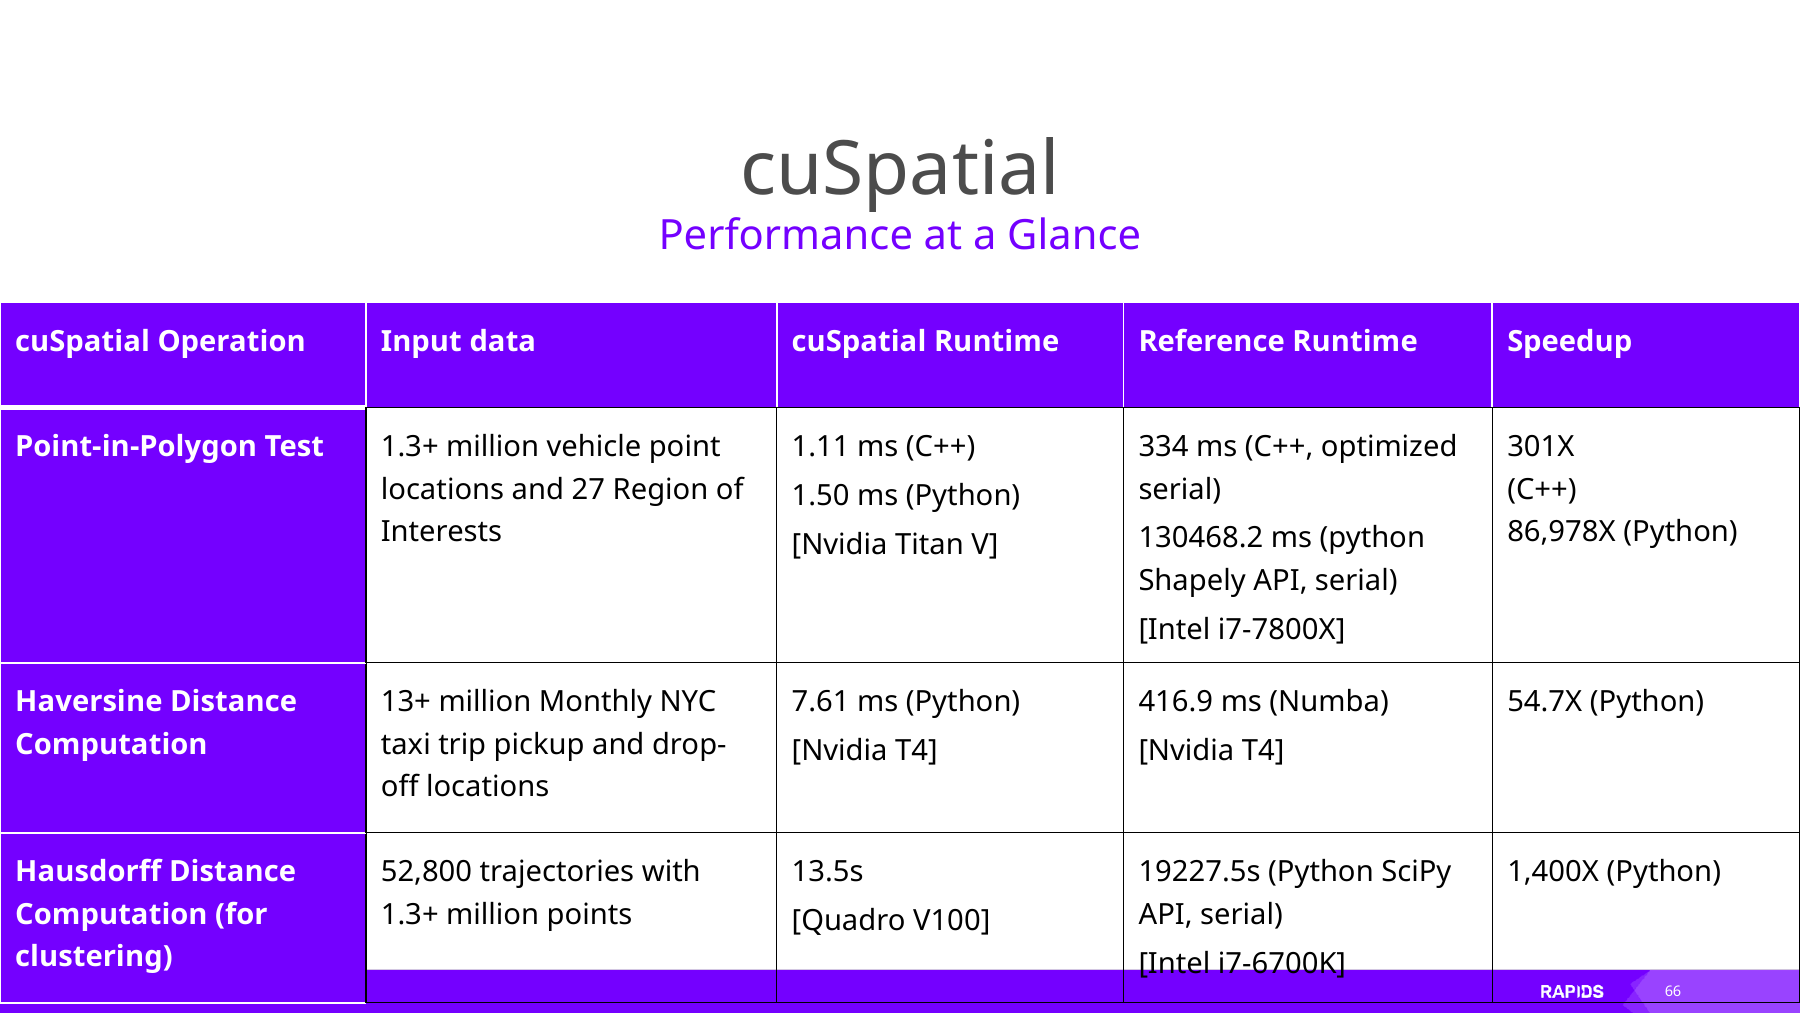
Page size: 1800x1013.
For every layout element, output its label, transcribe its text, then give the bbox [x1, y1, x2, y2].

table_cell 13.5s [Quadro V100] [777, 833, 1123, 1002]
table_header Reference Runtime [1124, 303, 1491, 407]
table_header Speedup [1493, 303, 1799, 407]
table_cell 301X (C++) 86,978X (Python) [1493, 408, 1799, 662]
table_cell 1.3+ million vehicle point locations and 27 Region of Interests [367, 408, 776, 662]
table_cell 416.9 ms (Numba) [Nvidia T4] [1124, 663, 1492, 832]
table_header Input data [367, 303, 776, 407]
table_cell 54.7X (Python) [1493, 663, 1799, 832]
list Performance at a Glance [81, 206, 1719, 293]
table_cell Point-in-Polygon Test [1, 410, 365, 662]
picture [0, 0, 1800, 301]
picture [0, 1003, 1800, 1013]
table_cell 19227.5s (Python SciPy API, serial) [Intel i7-6700K] [1124, 833, 1492, 1002]
title cuSpatial [81, 120, 1719, 206]
table_cell 1.11 ms (C++) 1.50 ms (Python) [Nvidia Titan V] [777, 408, 1123, 662]
table_cell 13+ million Monthly NYC taxi trip pickup and drop-off locations [367, 663, 776, 832]
table_header cuSpatial Runtime [778, 303, 1123, 407]
table_cell 7.61 ms (Python) [Nvidia T4] [777, 663, 1123, 832]
table_header cuSpatial Operation [1, 303, 365, 405]
table_cell 1,400X (Python) [1493, 833, 1799, 1002]
table_cell Hausdorff Distance Computation (for clustering) [1, 834, 365, 1002]
table_cell Haversine Distance Computation [1, 664, 365, 832]
table_cell 334 ms (C++, optimized serial) 130468.2 ms (python Shapely API, serial) [Intel i7-7800X] [1124, 408, 1492, 662]
table_cell 52,800 trajectories with 1.3+ million points [367, 833, 776, 1002]
